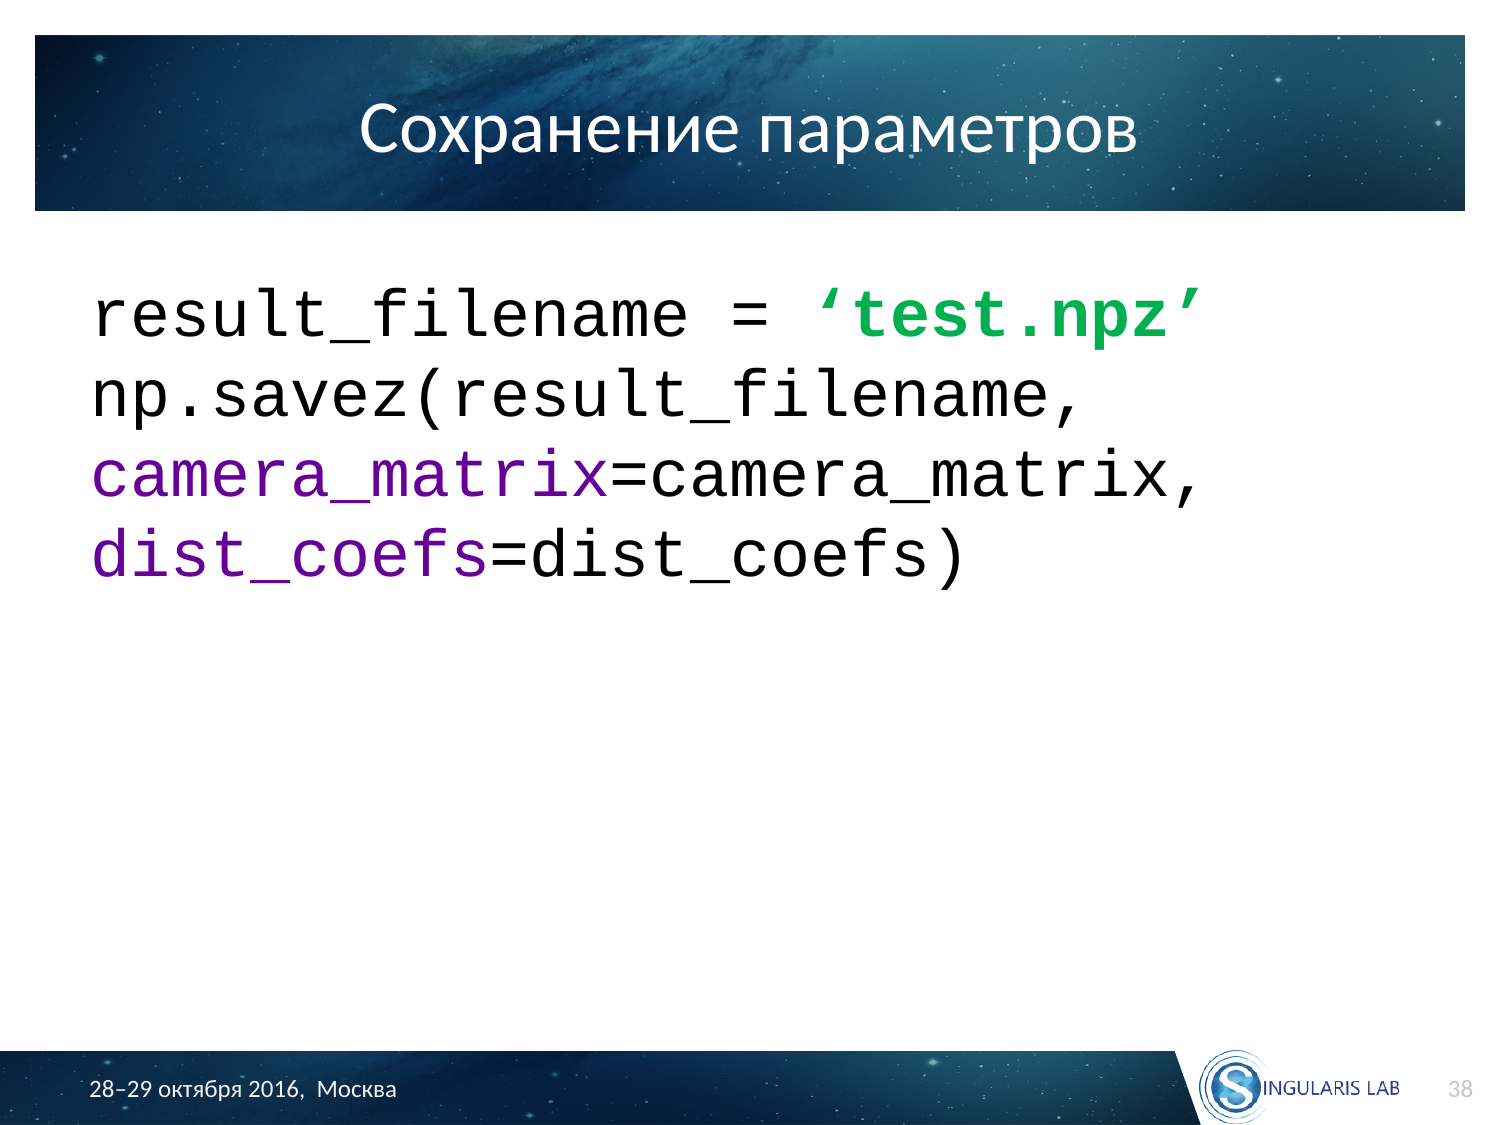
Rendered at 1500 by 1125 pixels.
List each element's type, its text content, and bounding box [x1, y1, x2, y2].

list result_filename = ‘test.npz’ np.savez(result_filename, camera_matrix=camera_matrix, dist_coefs=dist_coefs) [75, 262, 1425, 973]
slide_number 28–29 октября 2016, Москва [74, 1058, 433, 1117]
title Сохранение параметров [35, 35, 1465, 211]
slide_number 38 [1421, 1057, 1500, 1117]
footer [457, 1057, 1161, 1115]
picture [0, 1050, 1399, 1125]
